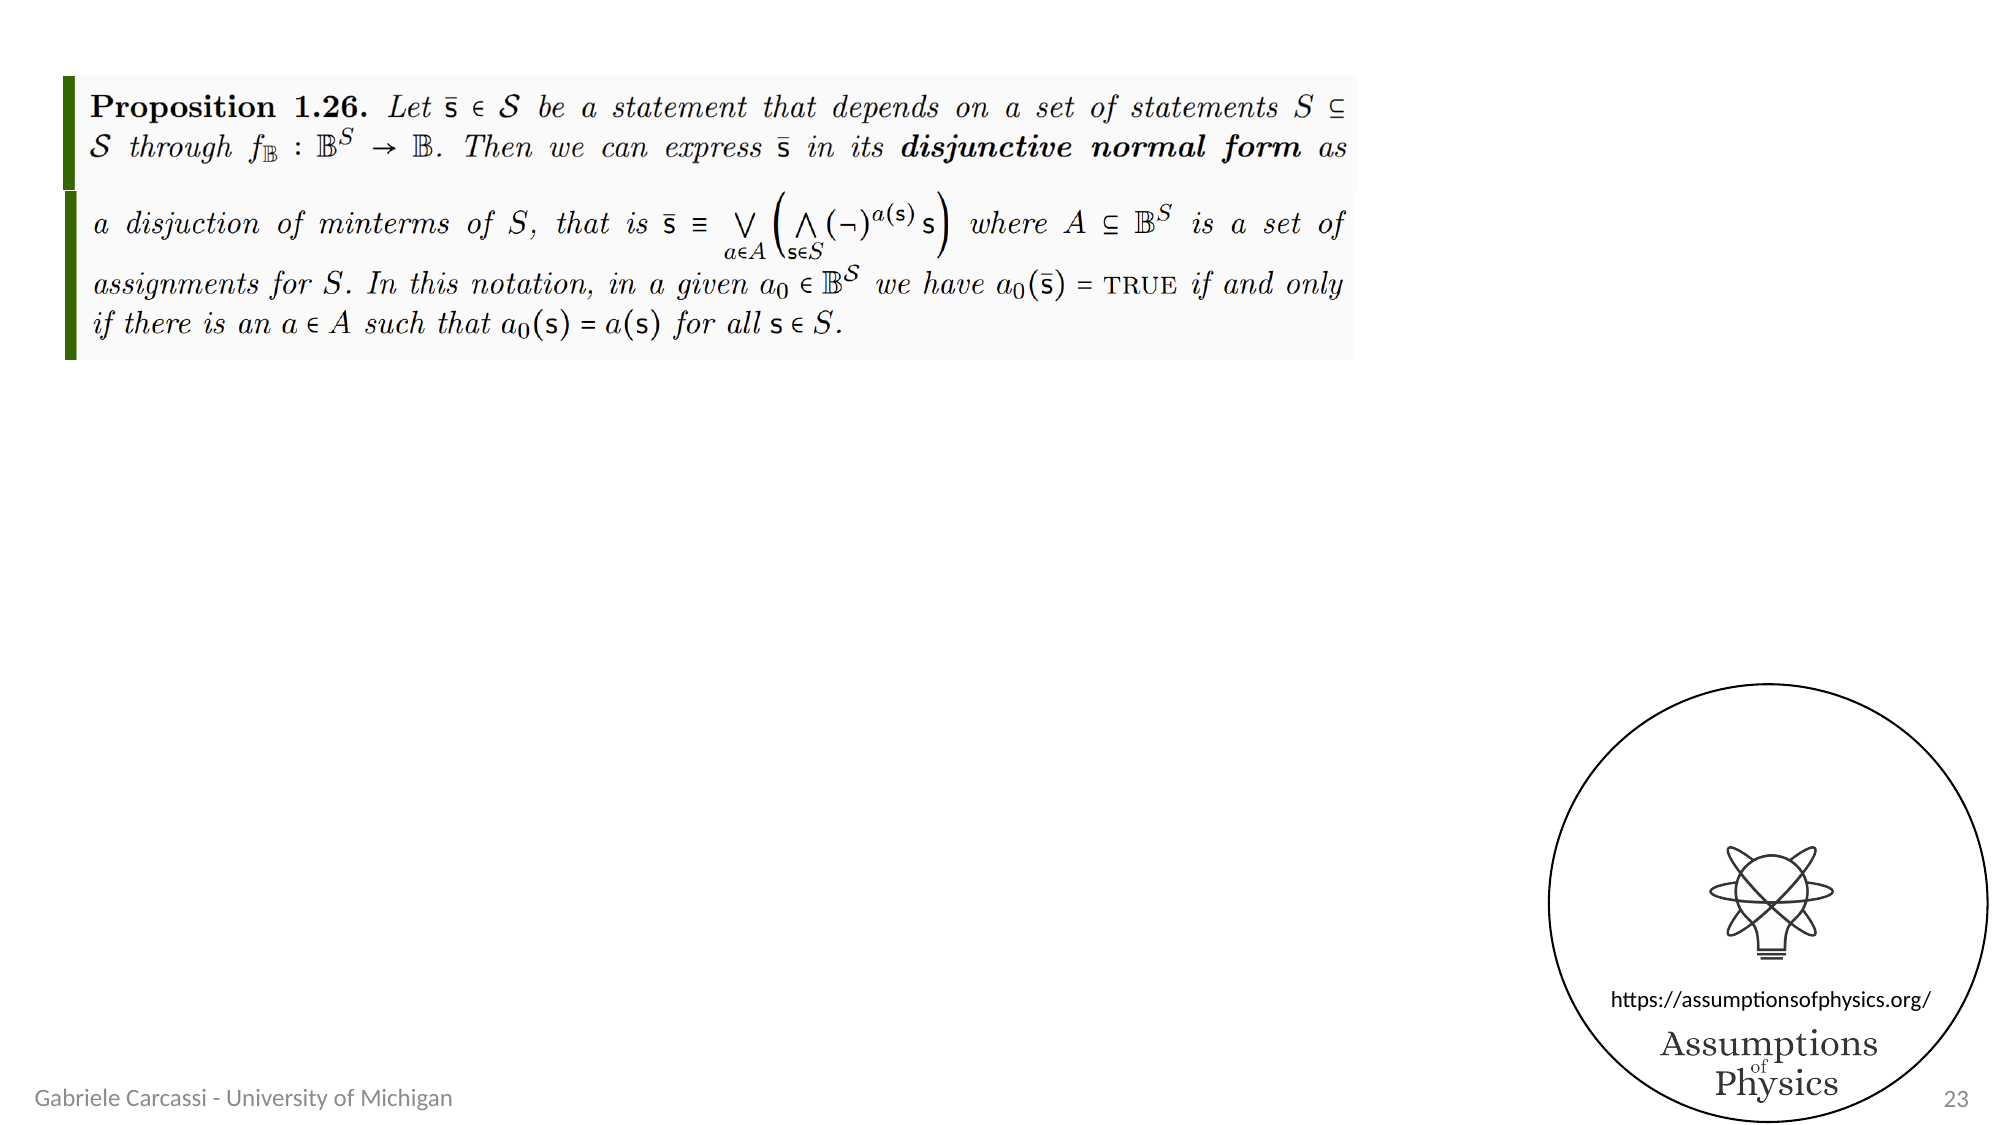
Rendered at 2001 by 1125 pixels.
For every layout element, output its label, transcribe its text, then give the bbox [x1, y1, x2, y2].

slide_number 23 [1893, 1078, 1985, 1116]
footer Gabriele Carcassi - University of Michigan [19, 1077, 999, 1116]
picture [1709, 846, 1834, 960]
picture [1660, 1029, 1877, 1103]
picture [63, 76, 1358, 360]
